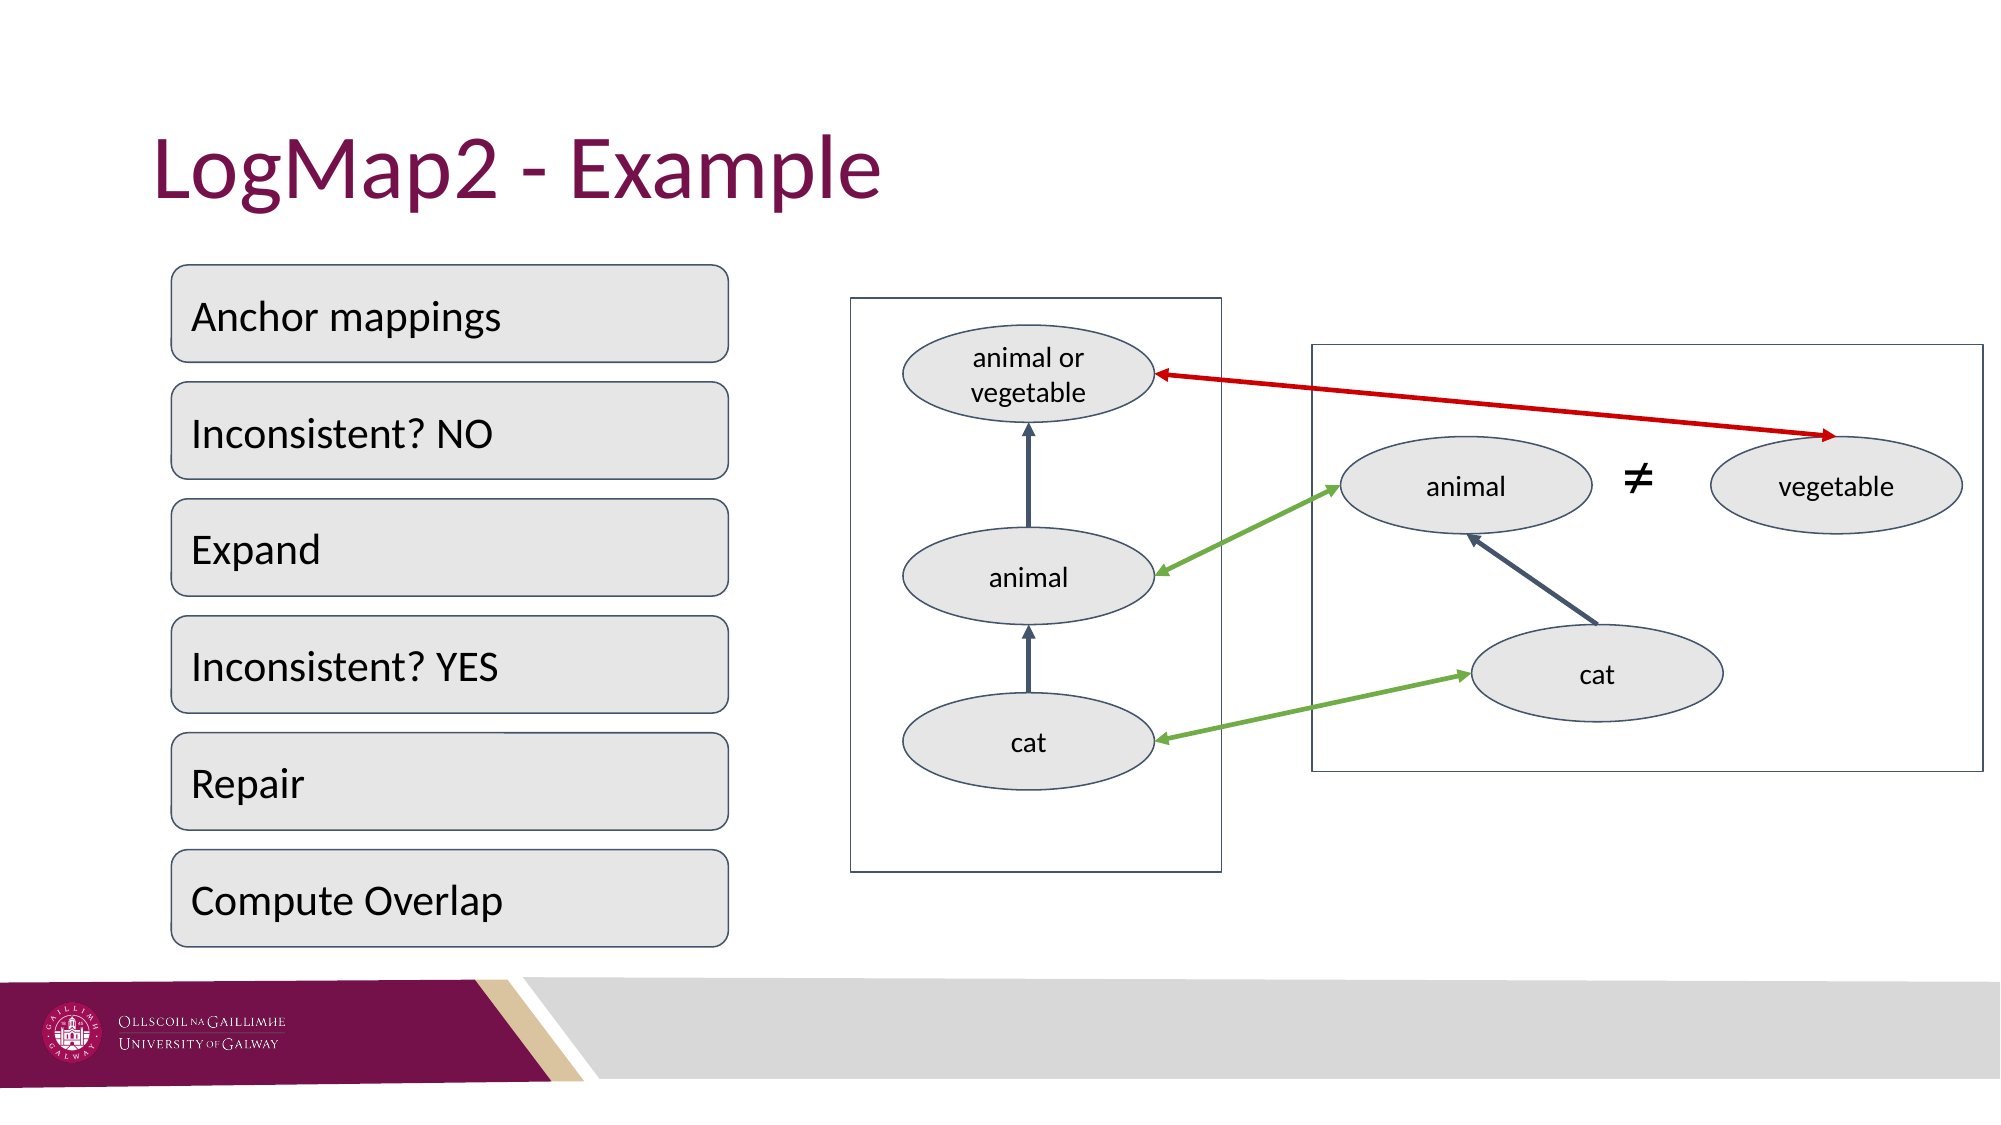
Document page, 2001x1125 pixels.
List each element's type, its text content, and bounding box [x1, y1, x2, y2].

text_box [1154, 484, 1341, 577]
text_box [1154, 373, 1837, 437]
text_box animal [902, 527, 1154, 625]
text_box Repair [171, 732, 729, 831]
title LogMap2 - Example [137, 59, 1863, 278]
picture [42, 1002, 285, 1063]
text_box [850, 297, 1222, 872]
text_box animal or vegetable [902, 325, 1155, 423]
text_box [1311, 344, 1983, 772]
text_box Inconsistent? NO [171, 381, 729, 480]
text_box cat [902, 692, 1153, 790]
text_box Anchor mappings [171, 264, 729, 363]
text_box Expand [171, 498, 729, 597]
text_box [1154, 672, 1472, 742]
text_box animal [1340, 446, 1593, 534]
text_box Inconsistent? YES [171, 615, 729, 714]
text_box cat [1471, 624, 1724, 722]
text_box Compute Overlap [171, 849, 729, 947]
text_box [1466, 533, 1598, 625]
text_box ≠ [1607, 446, 1711, 528]
text_box vegetable [1711, 436, 1963, 534]
